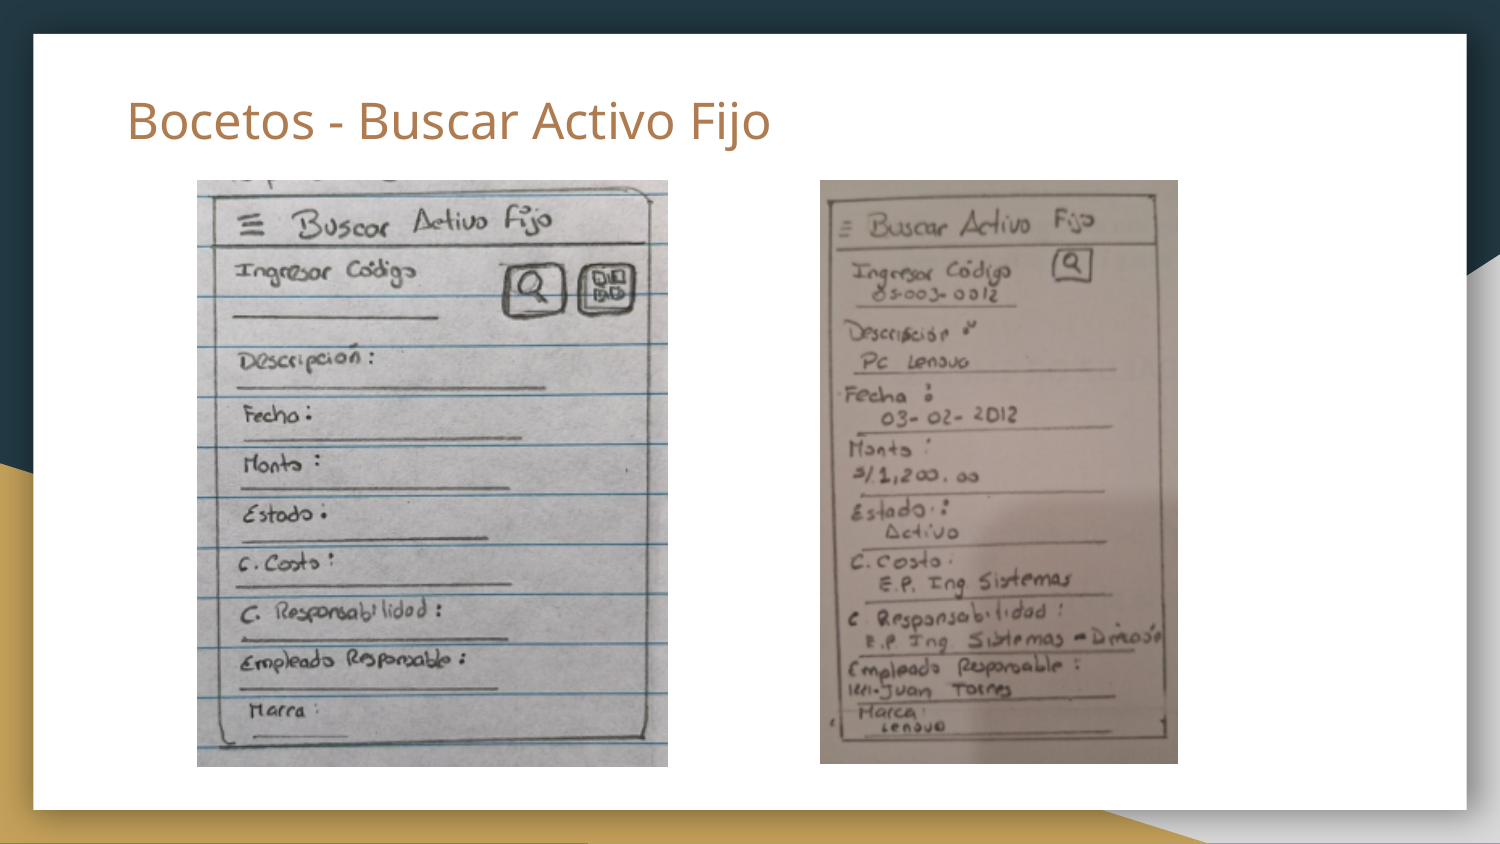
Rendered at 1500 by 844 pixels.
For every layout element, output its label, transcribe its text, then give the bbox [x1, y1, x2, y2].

title Bocetos - Buscar Activo Fijo [111, 74, 1343, 165]
picture [196, 180, 668, 767]
picture [819, 180, 1179, 764]
